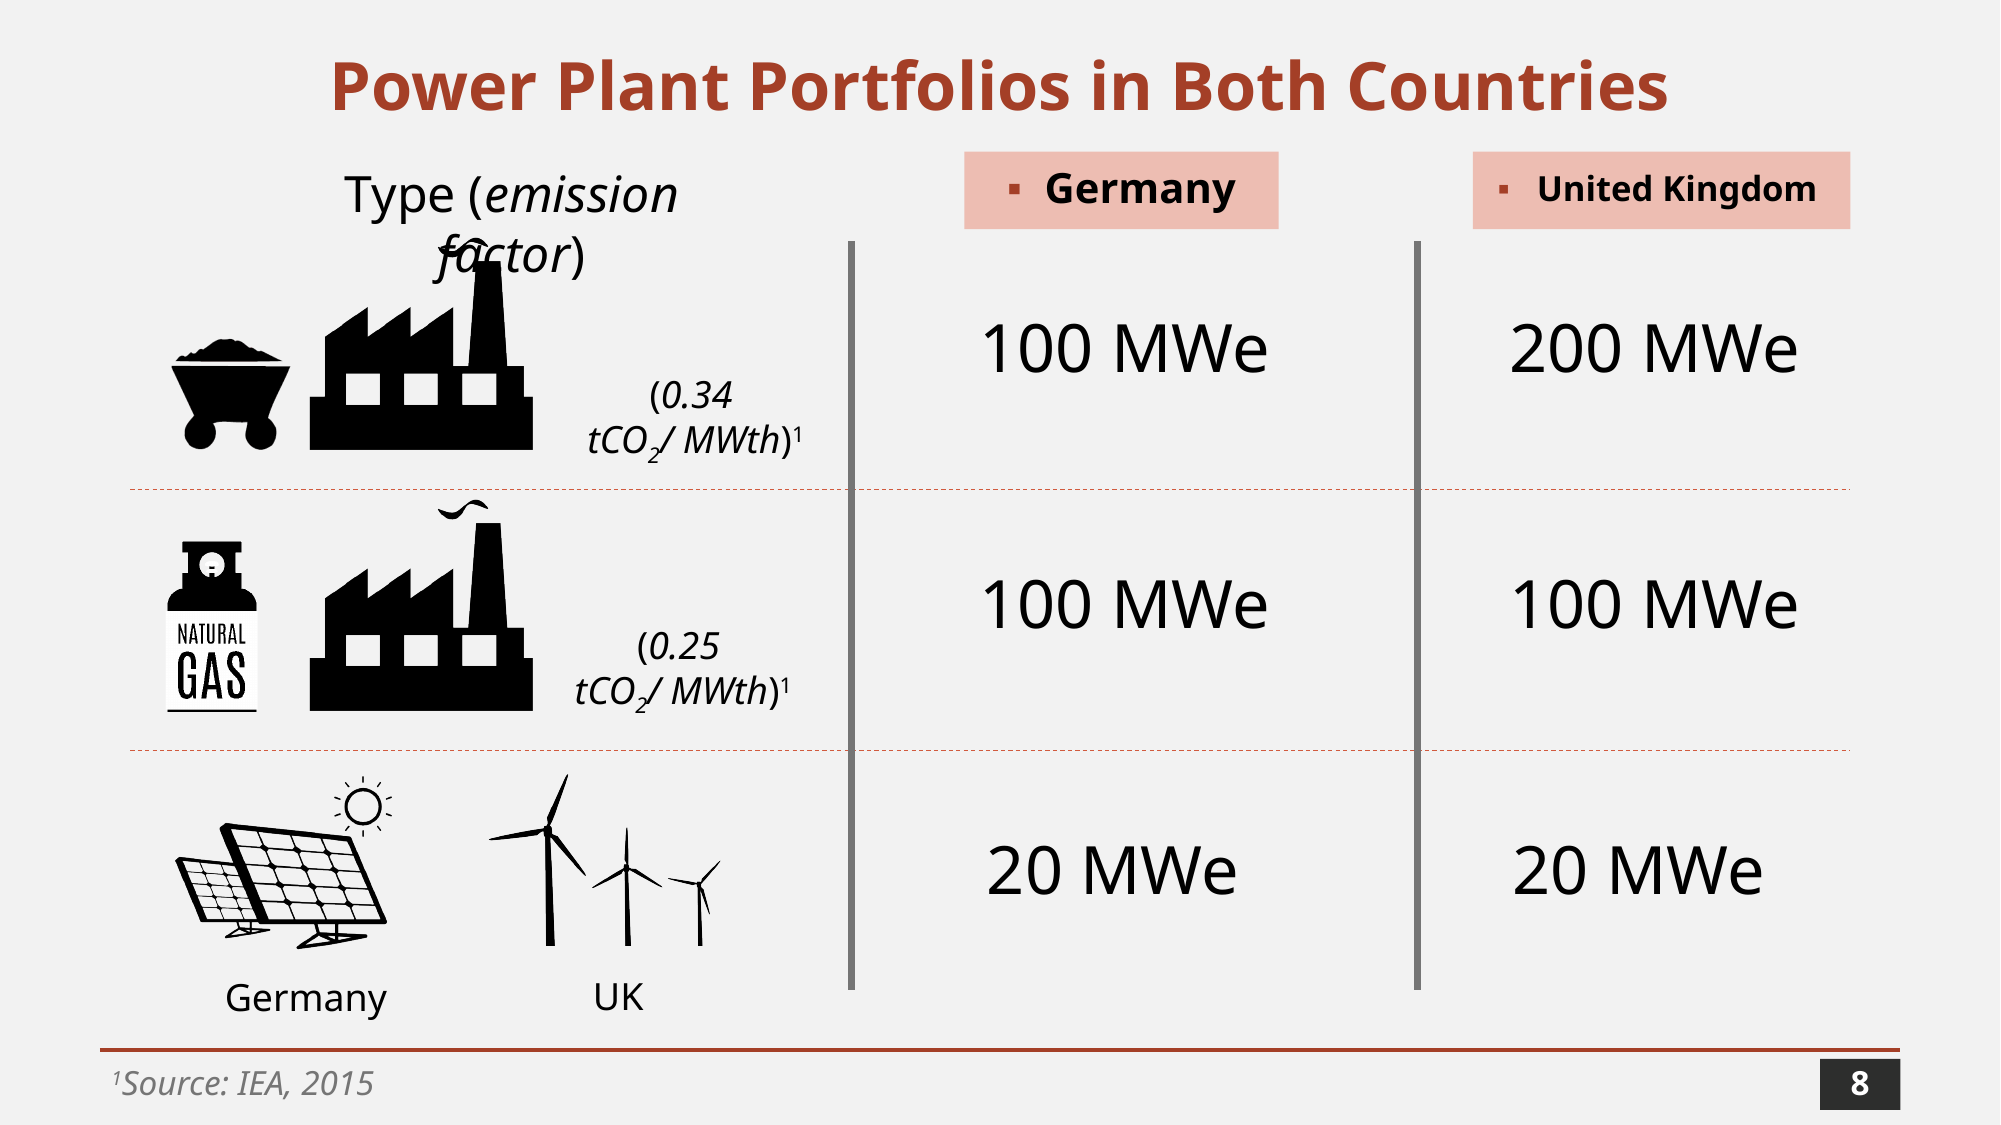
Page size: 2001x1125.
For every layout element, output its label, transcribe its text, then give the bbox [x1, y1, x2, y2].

text_box 1Source: IEA, 2015 [96, 1054, 390, 1110]
text_box 200 MWe [1494, 298, 1867, 393]
text_box Germany [210, 966, 470, 1026]
text_box 100 MWe [964, 554, 1337, 649]
picture [171, 212, 552, 489]
list United Kingdom [1472, 151, 1851, 230]
text_box 100 MWe [964, 298, 1337, 393]
picture [470, 755, 740, 946]
text_box Type (emission factor) [252, 154, 771, 290]
text_box (0.25 tCO2/ MWth)1 [552, 614, 817, 726]
picture [154, 525, 273, 712]
picture [175, 754, 392, 971]
text_box UK [578, 965, 679, 1026]
slide_number 8 [1820, 1058, 1901, 1110]
text_box 100 MWe [1494, 554, 1867, 649]
text_box (0.34 tCO2/ MWth)1 [552, 363, 830, 475]
text_box 20 MWe [1497, 820, 1871, 916]
title Power Plant Portfolios in Both Countries [99, 29, 1901, 147]
text_box 20 MWe [972, 820, 1345, 916]
picture [290, 490, 552, 736]
text_box Germany [964, 151, 1279, 230]
